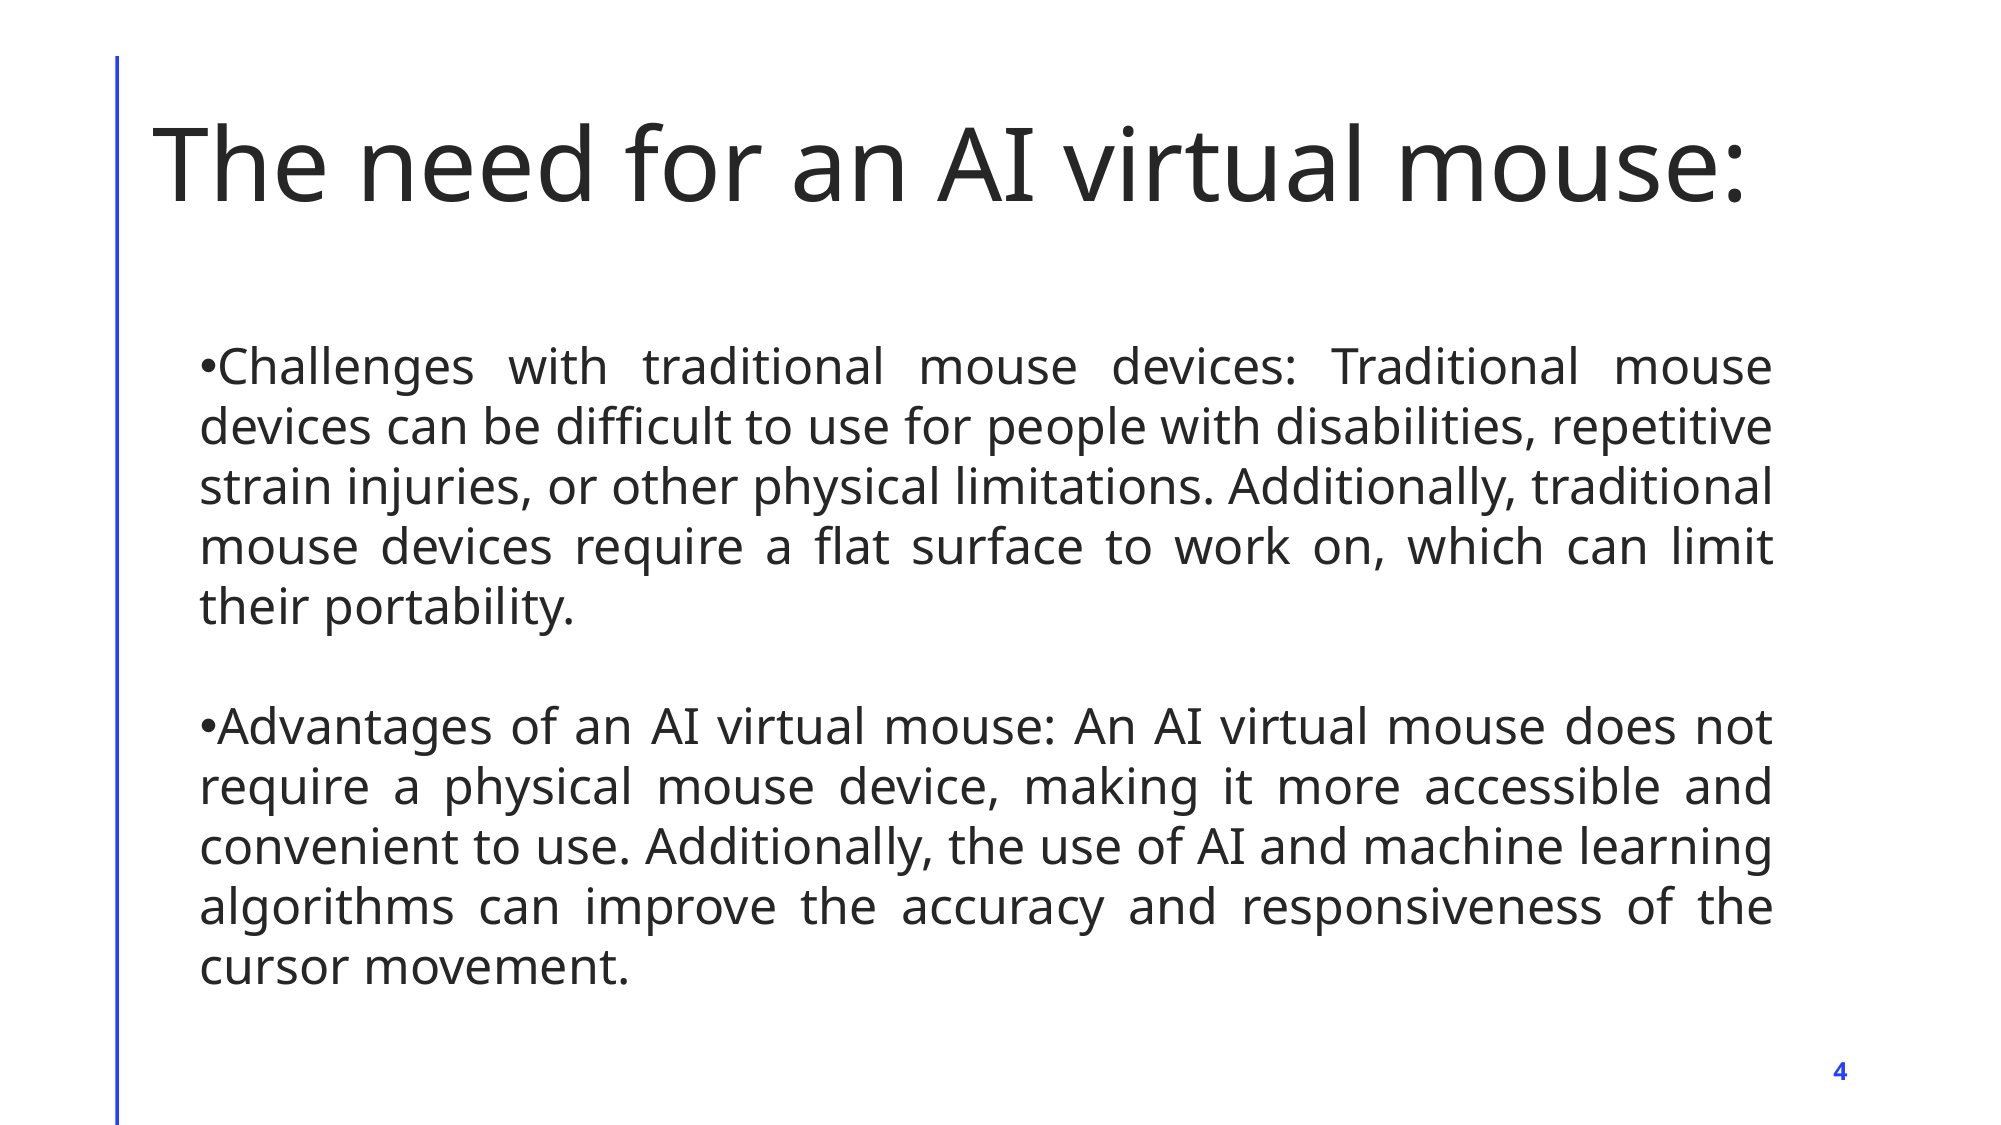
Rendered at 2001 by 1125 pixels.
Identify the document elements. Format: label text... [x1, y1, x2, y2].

title The need for an AI virtual mouse: [137, 59, 1863, 278]
slide_number 4 [1412, 1042, 1863, 1103]
text_box Challenges with traditional mouse devices: Traditional mouse devices can be difficult to use for people with disabilities, repetitive strain injuries, or other physical limitations. Additionally, traditional mouse devices require a flat surface to work on, which can limit their portability. Advantages of an AI virtual mouse: An AI virtual mouse does not require a physical mouse device, making it more accessible and convenient to use. Additionally, the use of AI and machine learning algorithms can improve the accuracy and responsiveness of the cursor movement. [184, 327, 1790, 1003]
